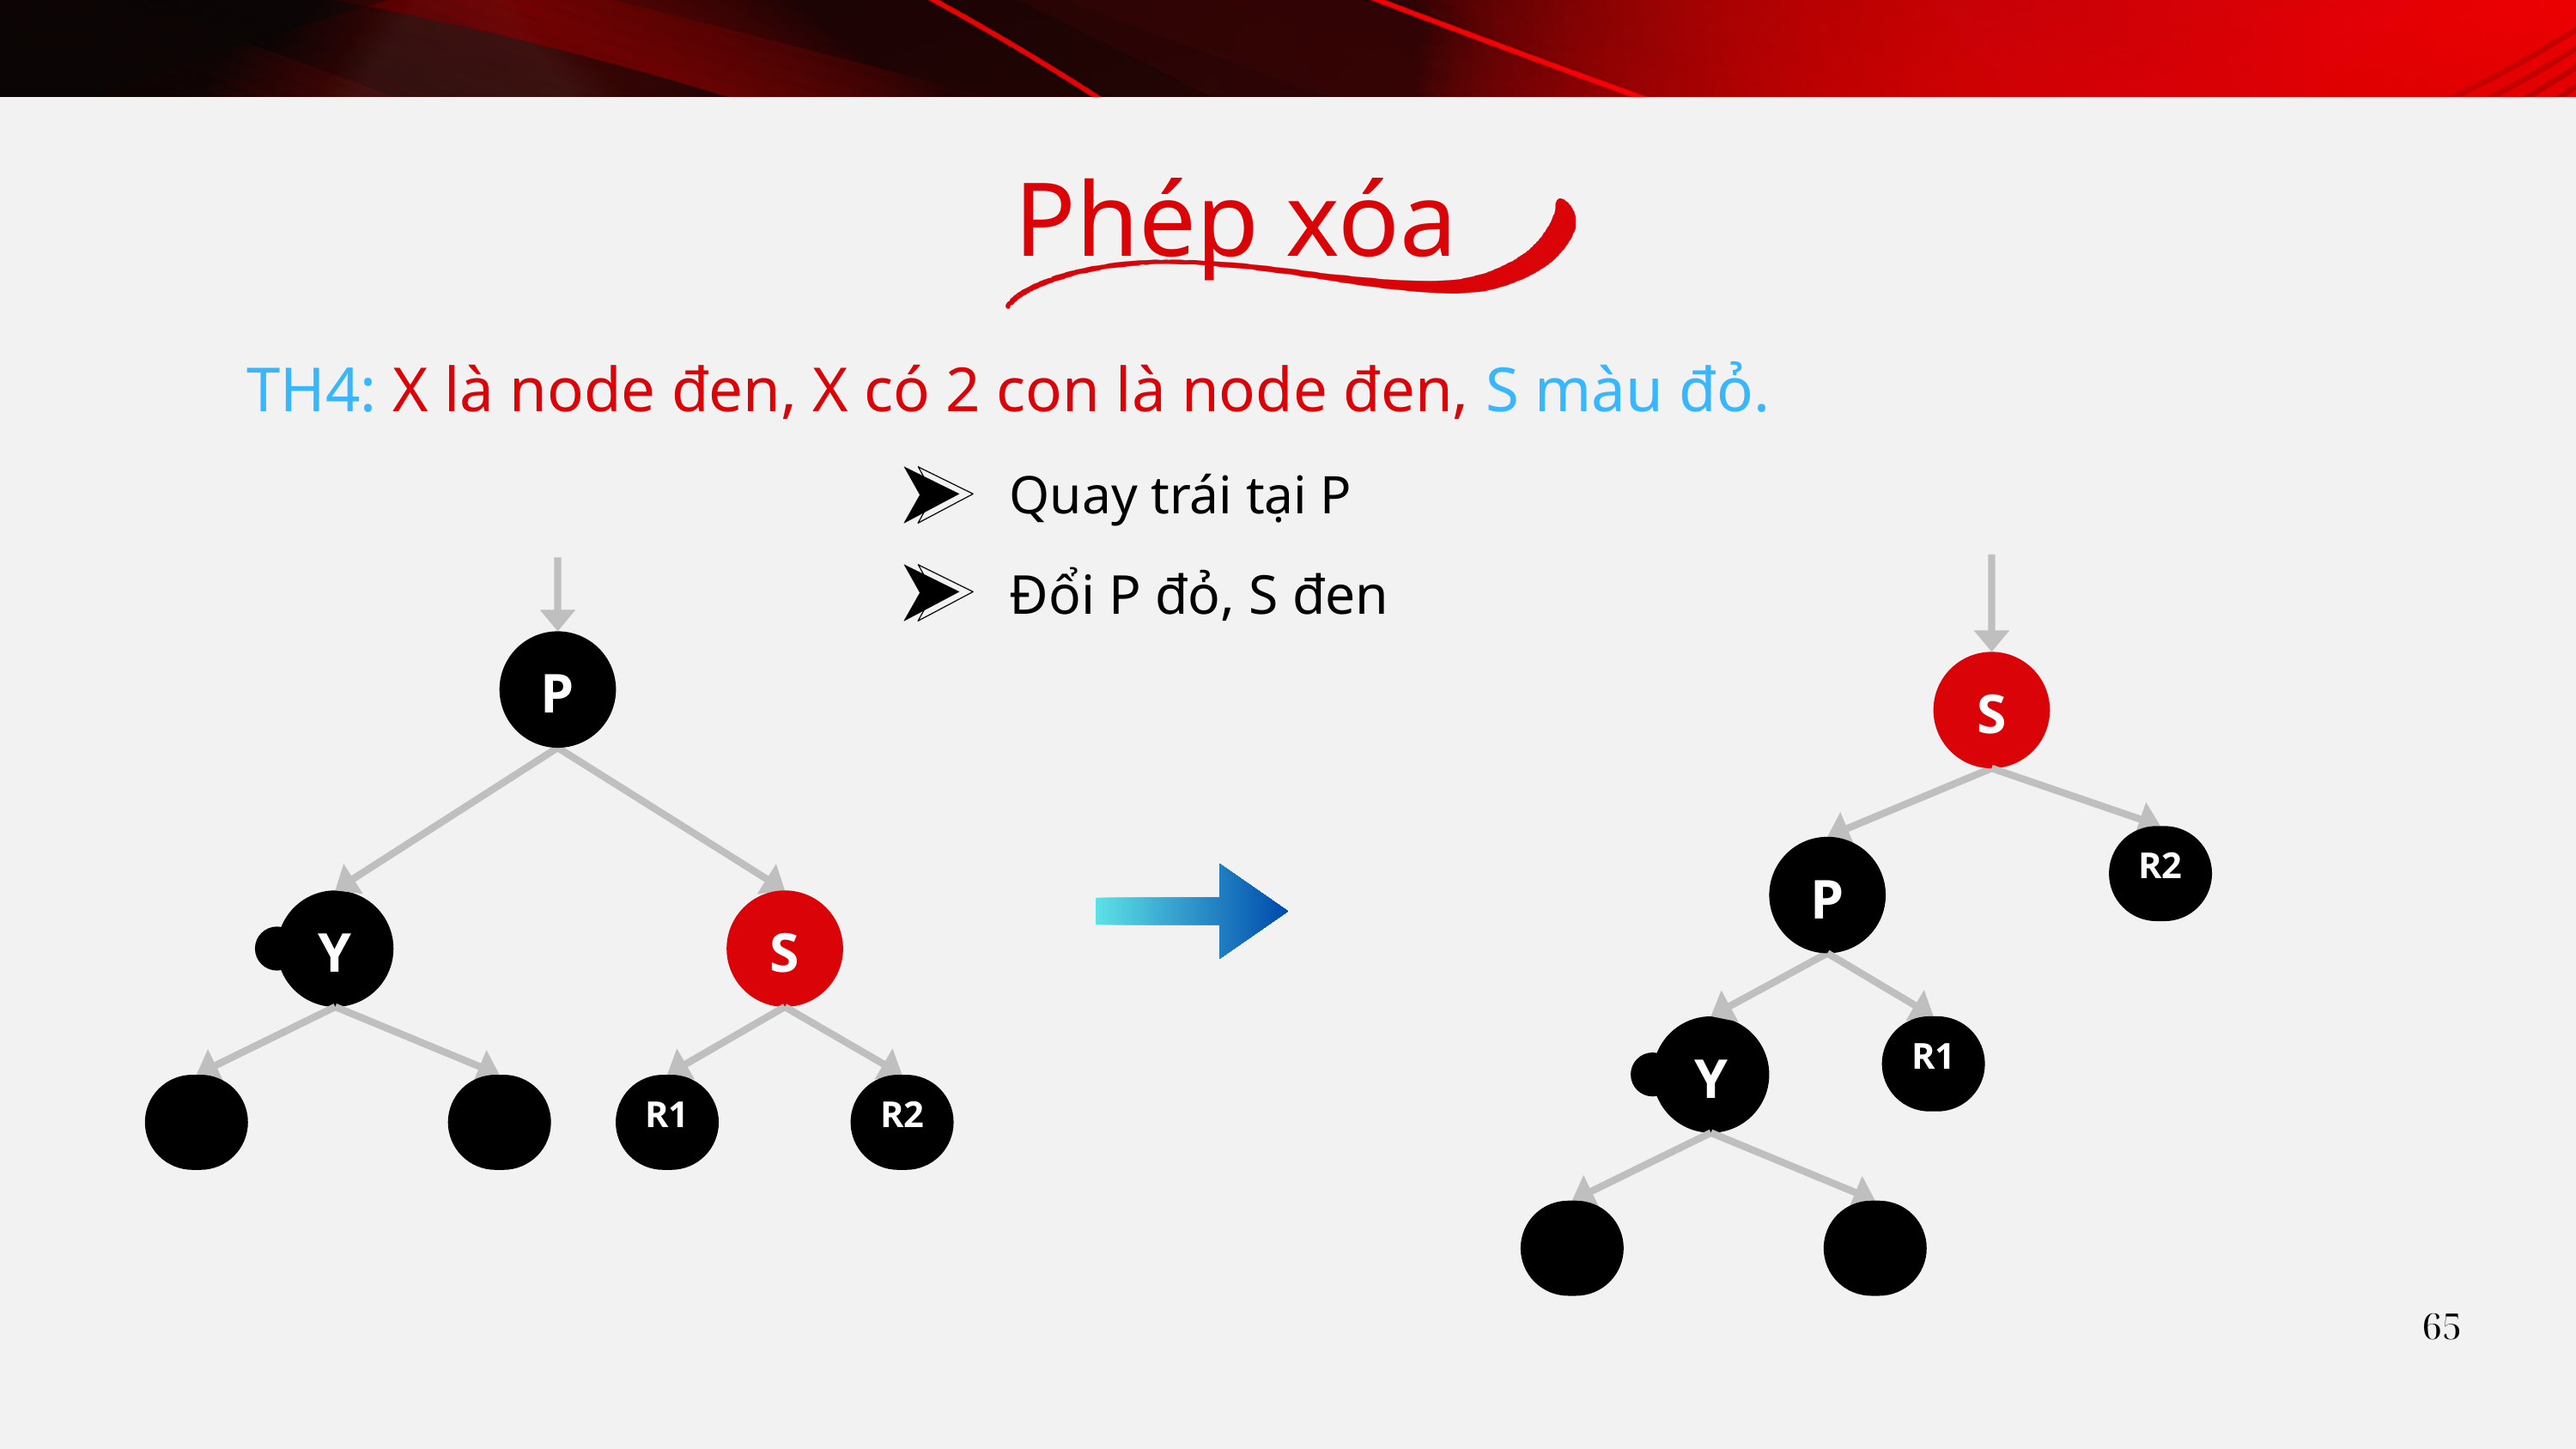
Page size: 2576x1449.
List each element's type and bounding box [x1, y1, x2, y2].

text_box [144, 557, 954, 1171]
text_box [1005, 144, 1577, 309]
text_box [0, 0, 2576, 1449]
text_box [1095, 863, 1289, 960]
text_box [1520, 554, 2213, 1296]
text_box [903, 459, 1364, 524]
text_box [902, 557, 1400, 621]
